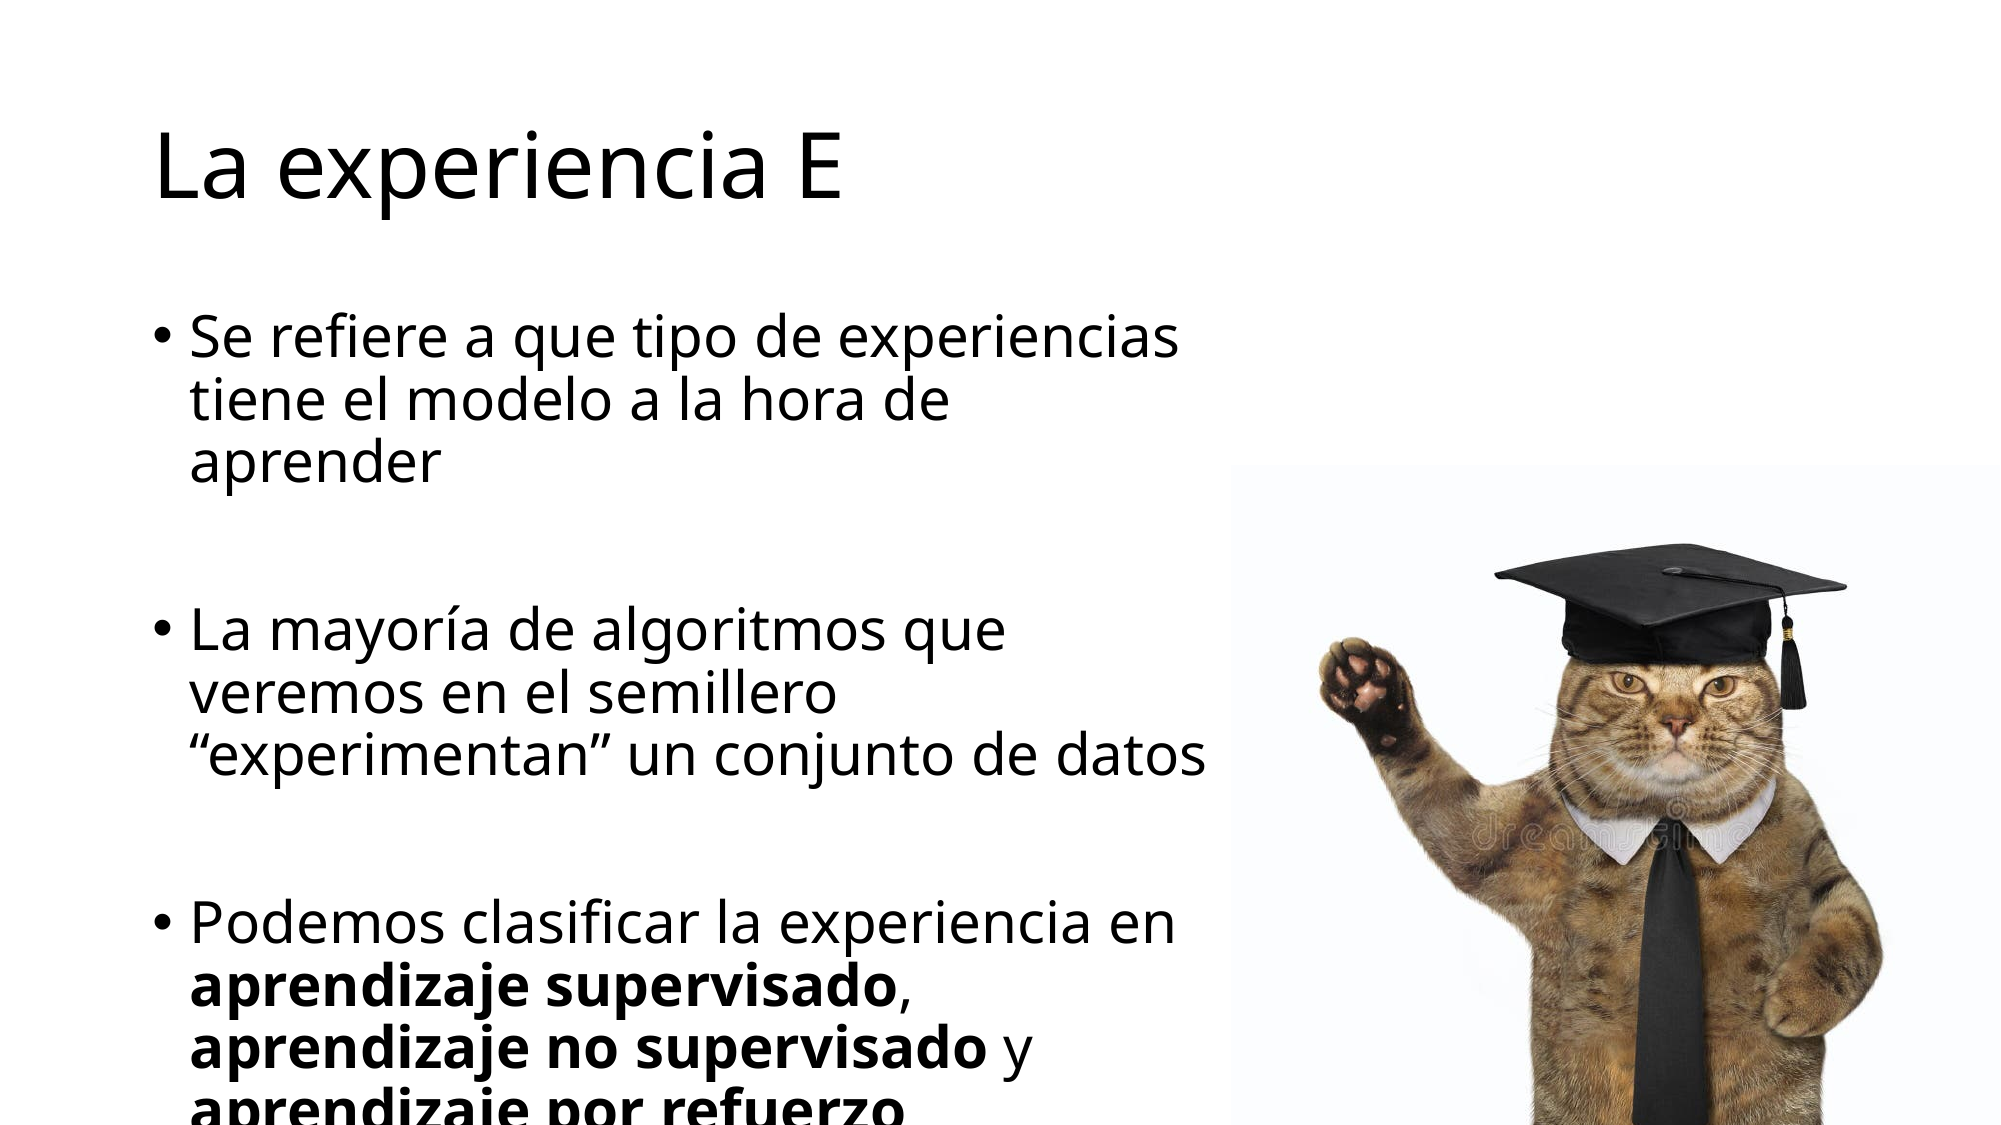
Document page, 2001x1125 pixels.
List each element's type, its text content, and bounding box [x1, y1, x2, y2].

title La experiencia E [137, 59, 1863, 278]
list Se refiere a que tipo de experiencias tiene el modelo a la hora de aprender La mayoría de algoritmos que veremos en el semillero “experimentan” un conjunto de datos Podemos clasificar la experiencia en aprendizaje supervisado, aprendizaje no supervisado y aprendizaje por refuerzo [137, 299, 1232, 1125]
picture [1230, 464, 2000, 1125]
